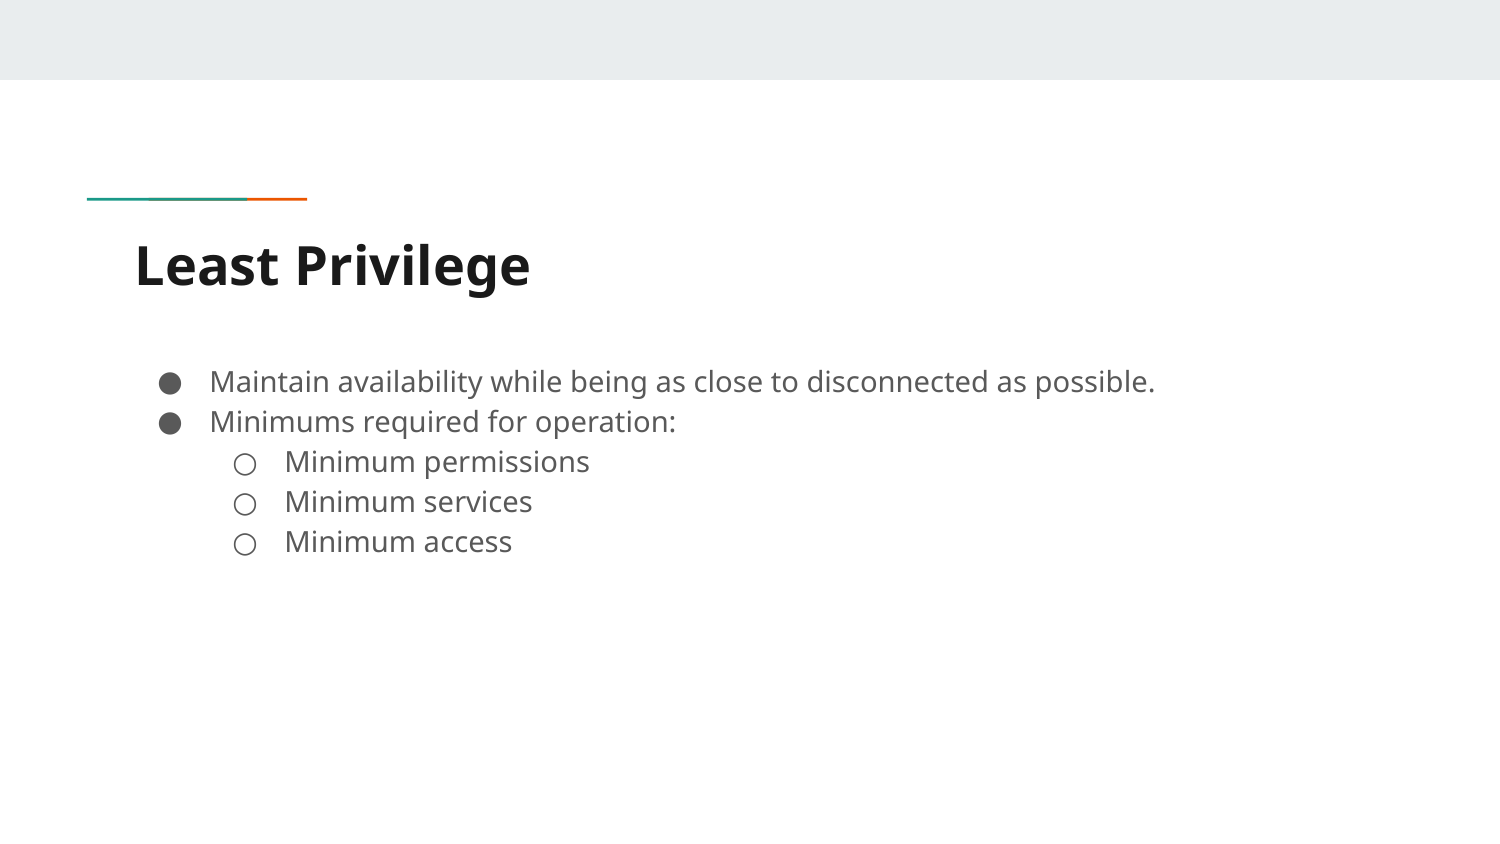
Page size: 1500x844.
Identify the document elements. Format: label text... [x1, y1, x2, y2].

list Maintain availability while being as close to disconnected as possible. Minimums required for operation: Minimum permissions Minimum services Minimum access [119, 342, 1381, 714]
title Least Privilege [119, 216, 1381, 305]
